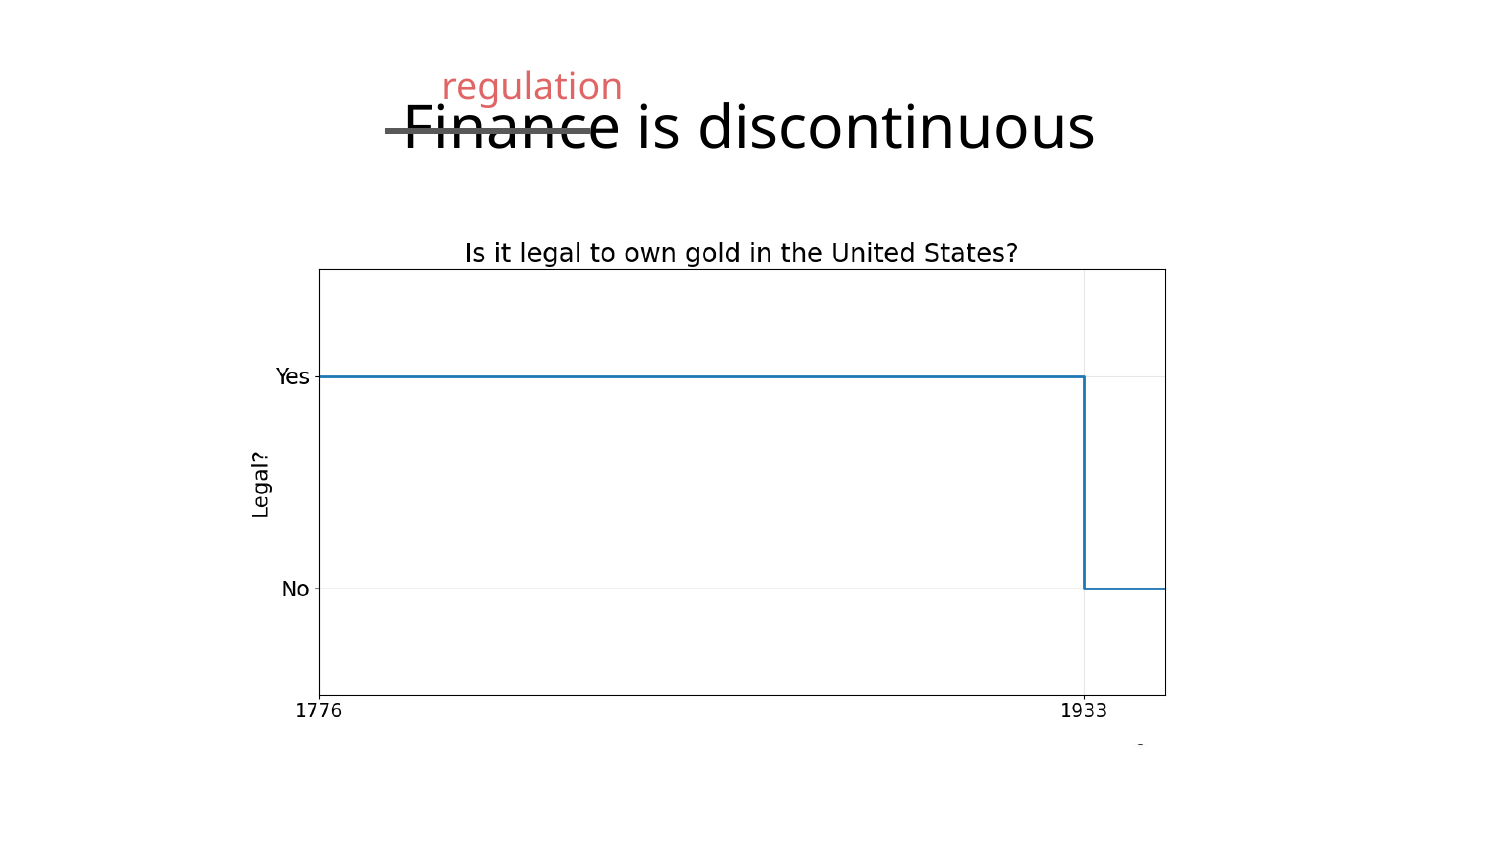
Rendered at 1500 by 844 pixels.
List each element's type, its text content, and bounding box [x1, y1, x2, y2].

text_box regulation [426, 47, 648, 112]
title Finance is discontinuous [51, 58, 1449, 176]
picture [195, 211, 1266, 751]
